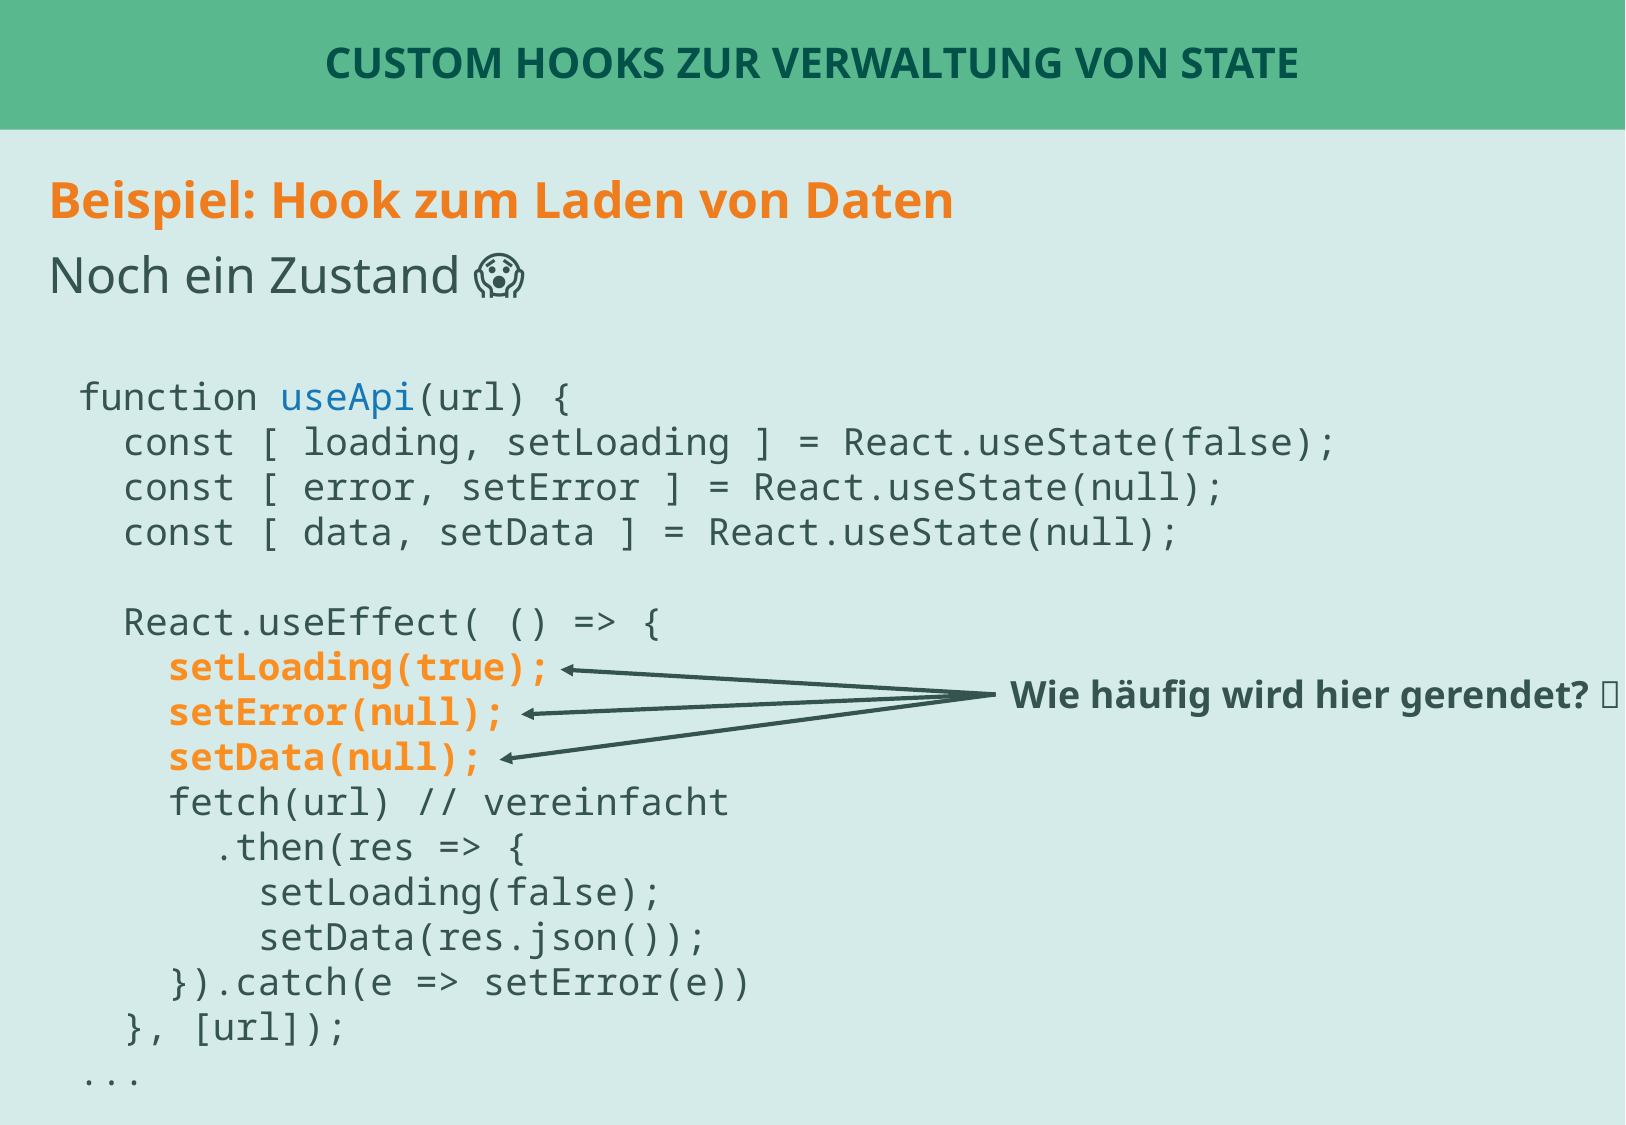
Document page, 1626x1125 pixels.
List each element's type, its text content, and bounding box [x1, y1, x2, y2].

text_box Wie häufig wird hier gerendet? 🤔 [995, 664, 1625, 724]
text_box function useApi(url) { const [ loading, setLoading ] = React.useState(false); const [ error, setError ] = React.useState(null); const [ data, setData ] = React.useState(null); React.useEffect( () => { setLoading(true); setError(null); setData(null); fetch(url) // vereinfacht .then(res => { setLoading(false); setData(res.json()); }).catch(e => setError(e)) }, [url]); ... [63, 365, 1562, 1101]
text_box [521, 694, 996, 715]
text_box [499, 694, 996, 760]
title Custom Hooks zur Verwaltung von State [0, 0, 1625, 130]
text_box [560, 669, 996, 695]
list Beispiel: Hook zum Laden von Daten Noch ein Zustand 😱 [33, 168, 1592, 1043]
